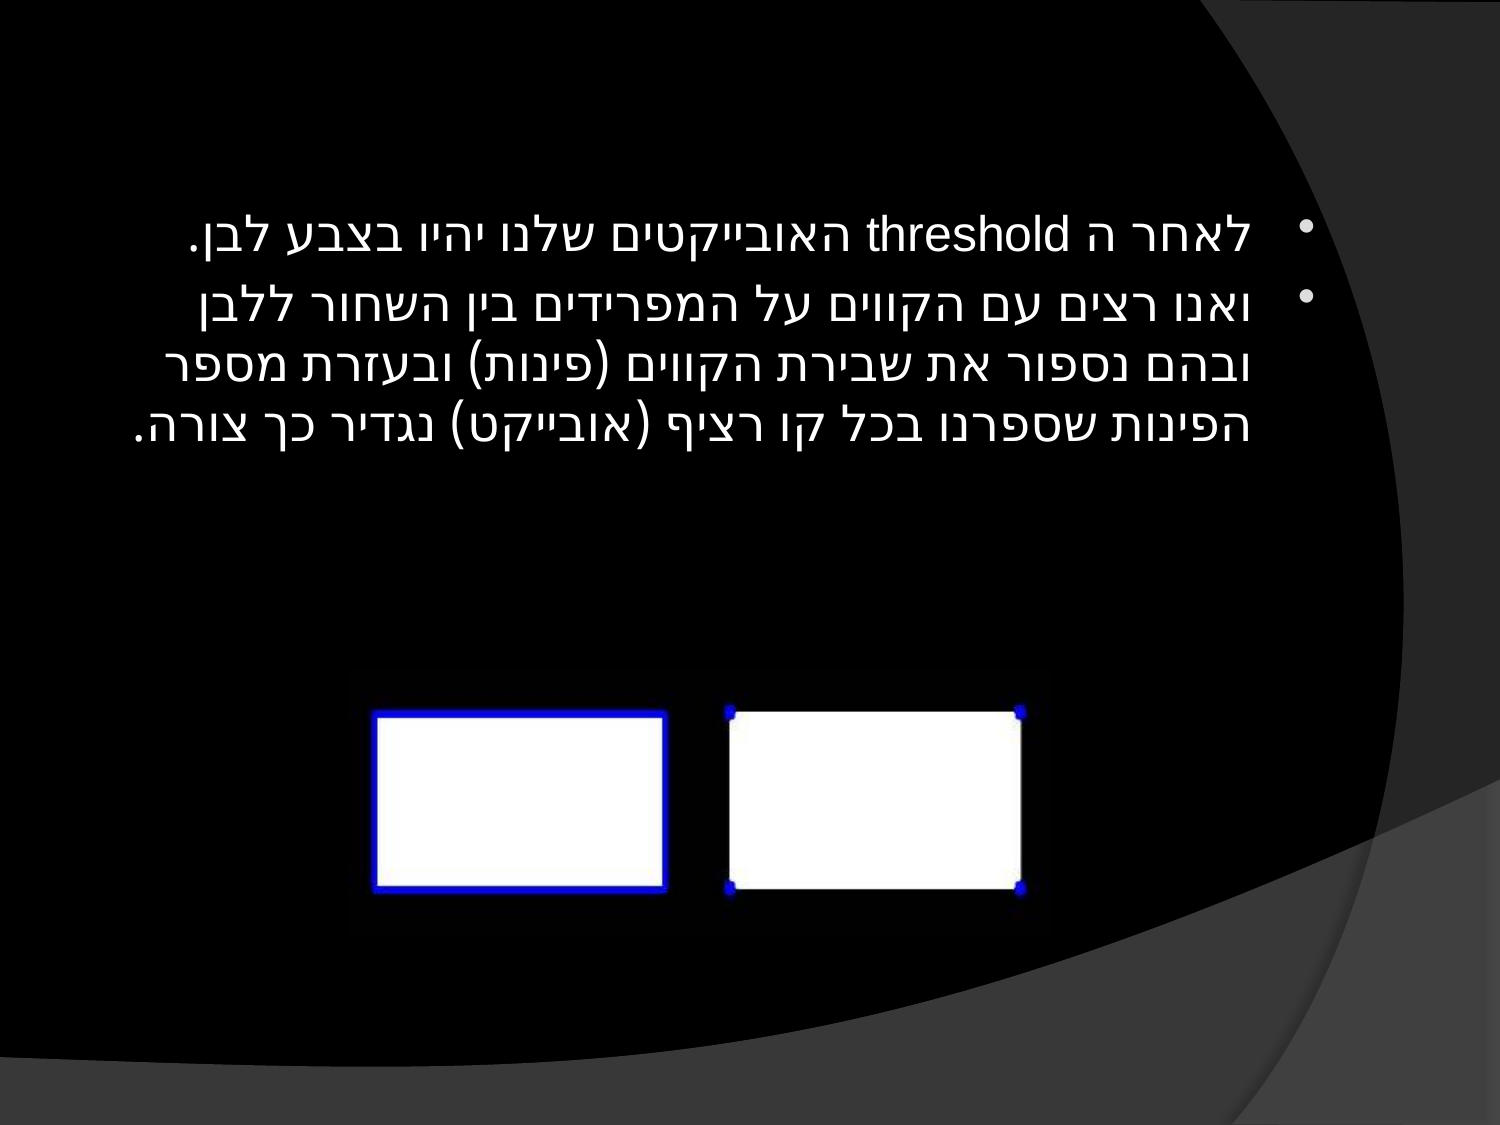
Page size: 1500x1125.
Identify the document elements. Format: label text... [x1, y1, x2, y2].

list לאחר ה threshold האובייקטים שלנו יהיו בצבע לבן. ואנו רצים עם הקווים על המפרידים בין השחור ללבן ובהם נספור את שבירת הקווים (פינות) ובעזרת מספר הפינות שספרנו בכל קו רציף (אובייקט) נגדיר כך צורה. [112, 193, 1338, 937]
picture [348, 668, 1052, 935]
